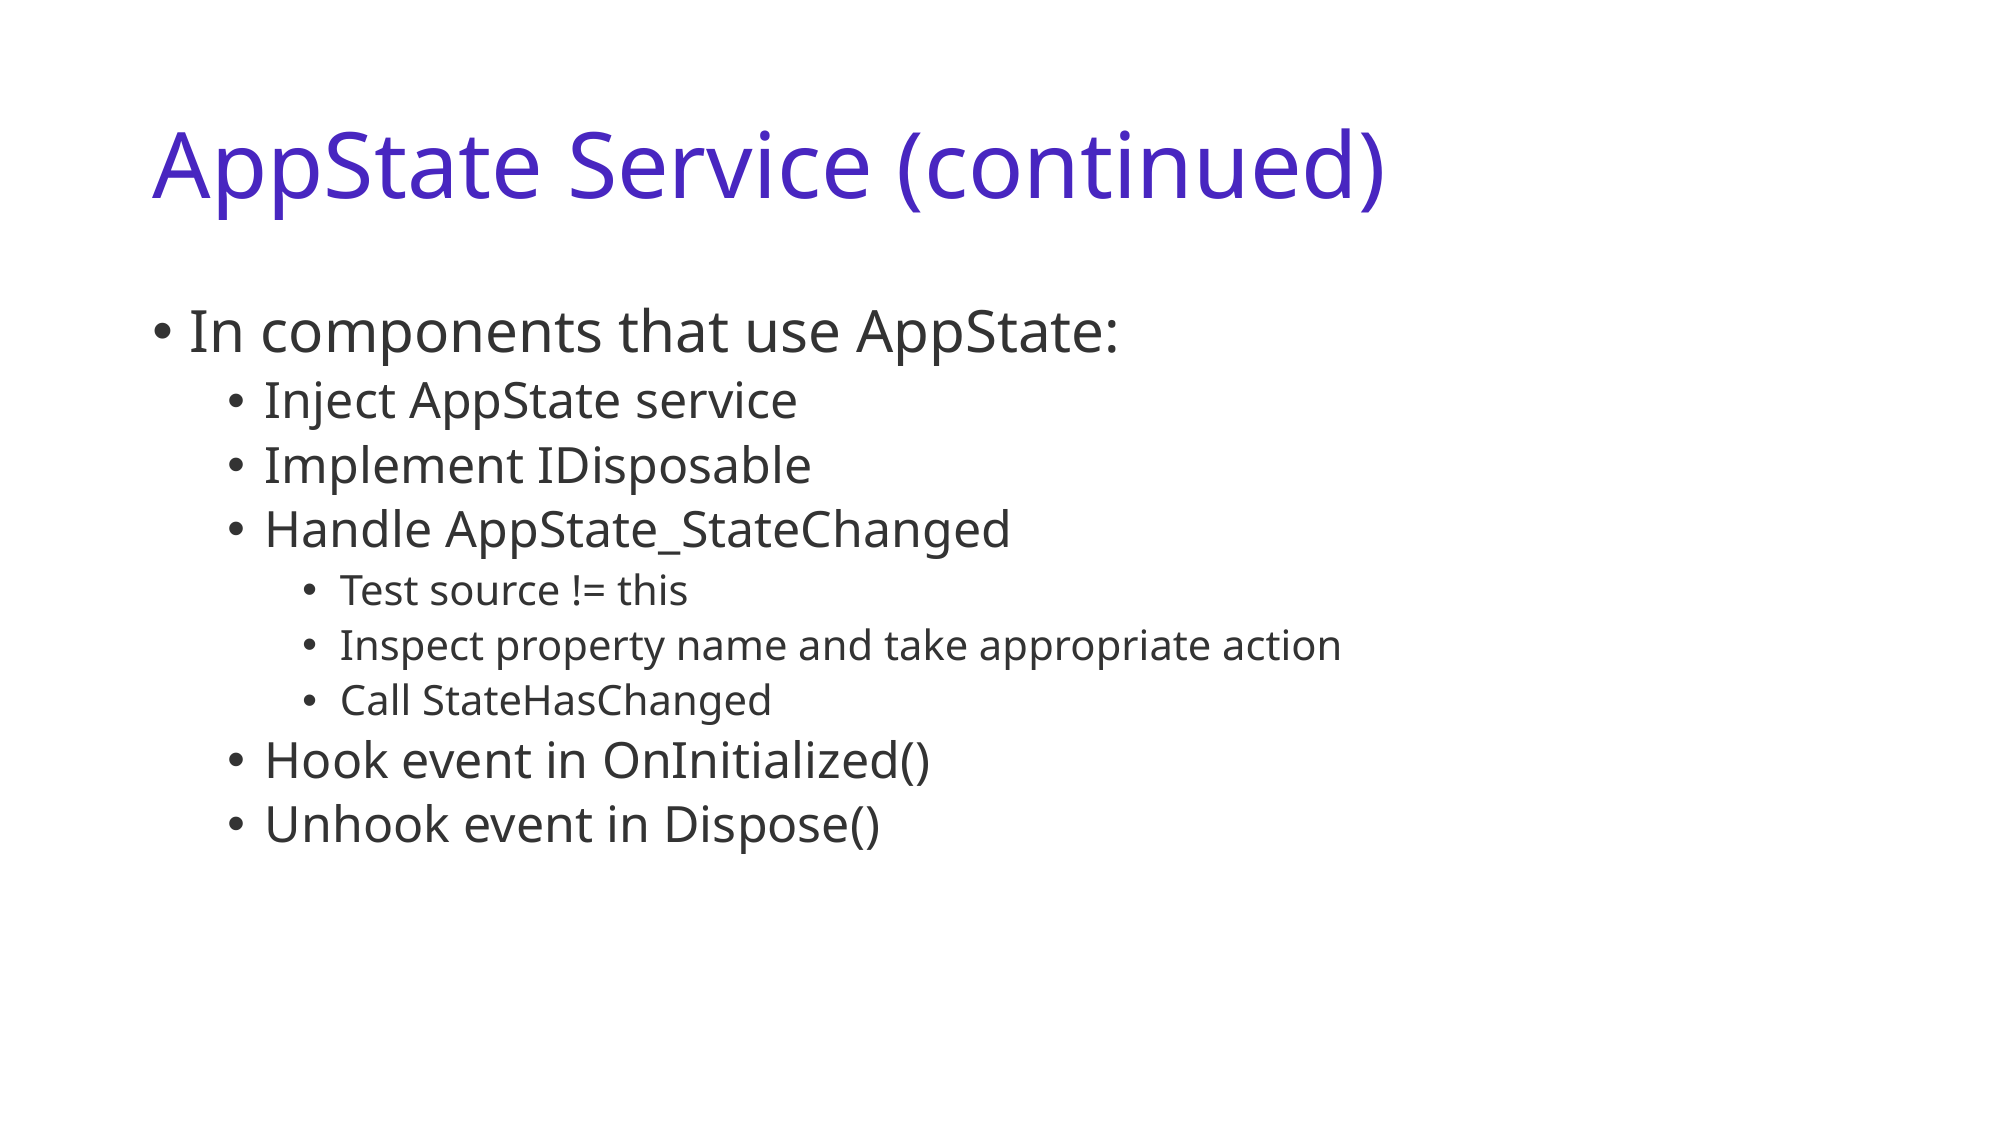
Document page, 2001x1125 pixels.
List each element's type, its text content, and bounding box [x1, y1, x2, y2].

list In components that use AppState: Inject AppState service Implement IDisposable Handle AppState_StateChanged Test source != this Inspect property name and take appropriate action Call StateHasChanged Hook event in OnInitialized() Unhook event in Dispose() [137, 295, 1863, 1009]
title AppState Service (continued) [137, 59, 1863, 278]
